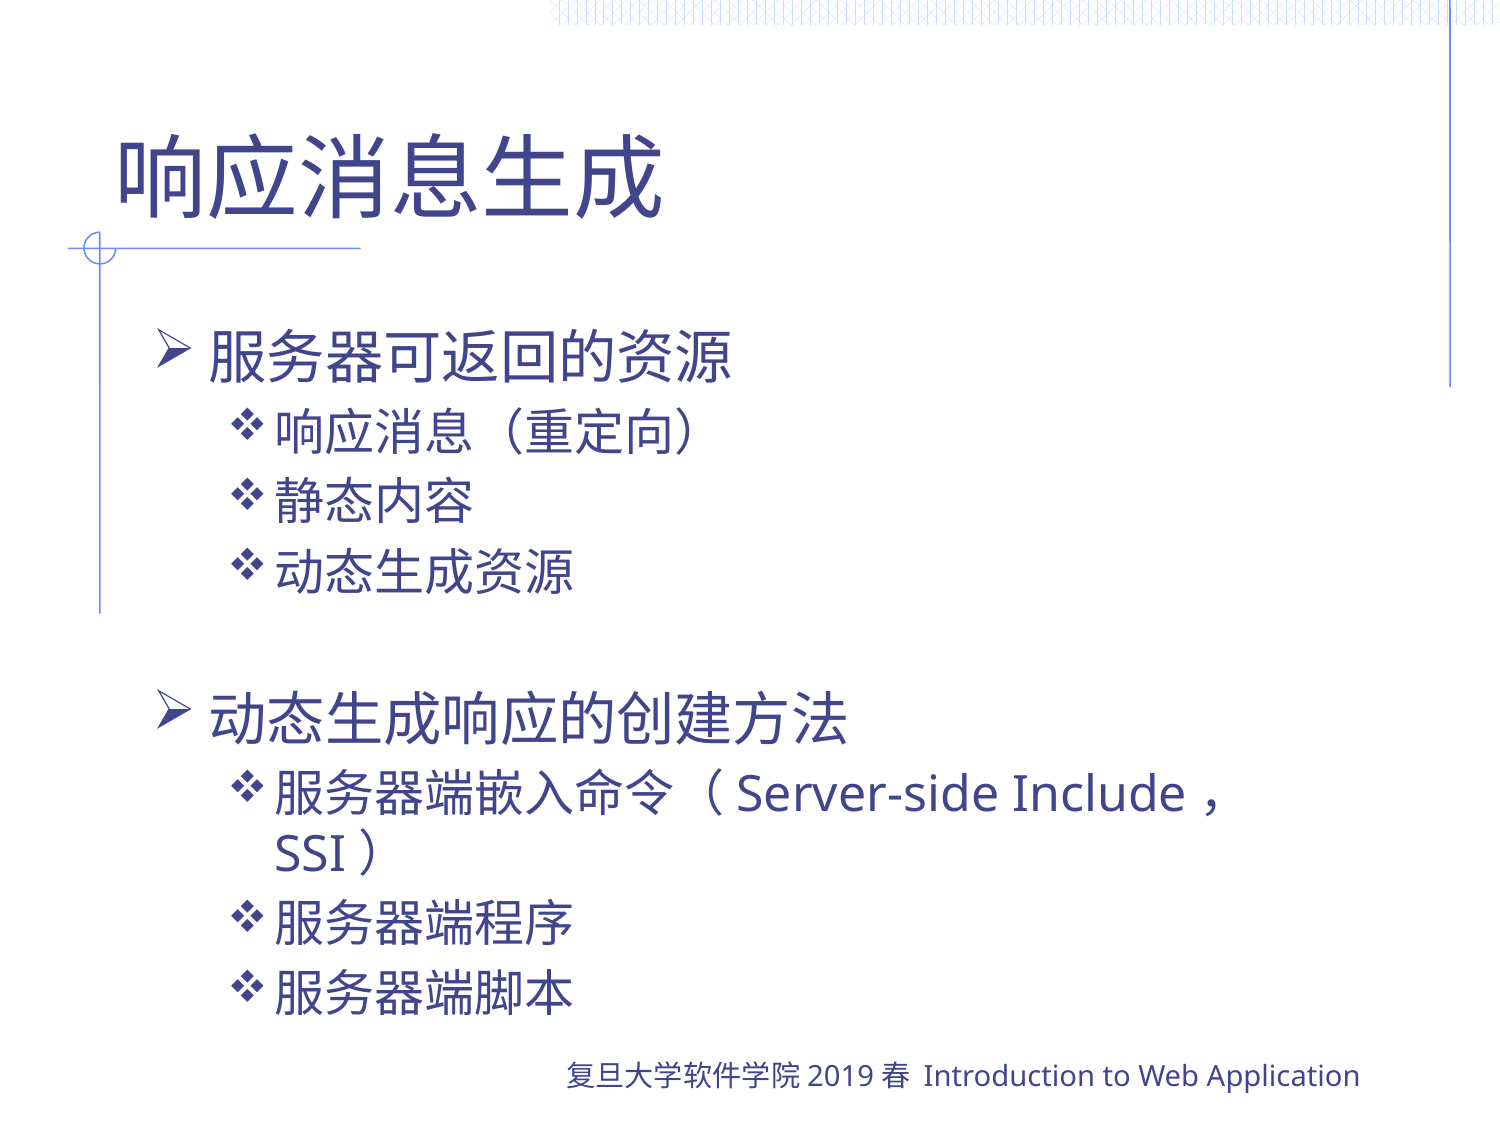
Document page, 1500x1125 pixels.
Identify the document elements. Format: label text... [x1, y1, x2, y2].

list 服务器可返回的资源 响应消息（重定向） 静态内容 动态生成资源 动态生成响应的创建方法 服务器端嵌入命令（Server-side Include， SSI） 服务器端程序 服务器端脚本 [137, 312, 1413, 988]
title 响应消息生成 [99, 50, 1375, 238]
